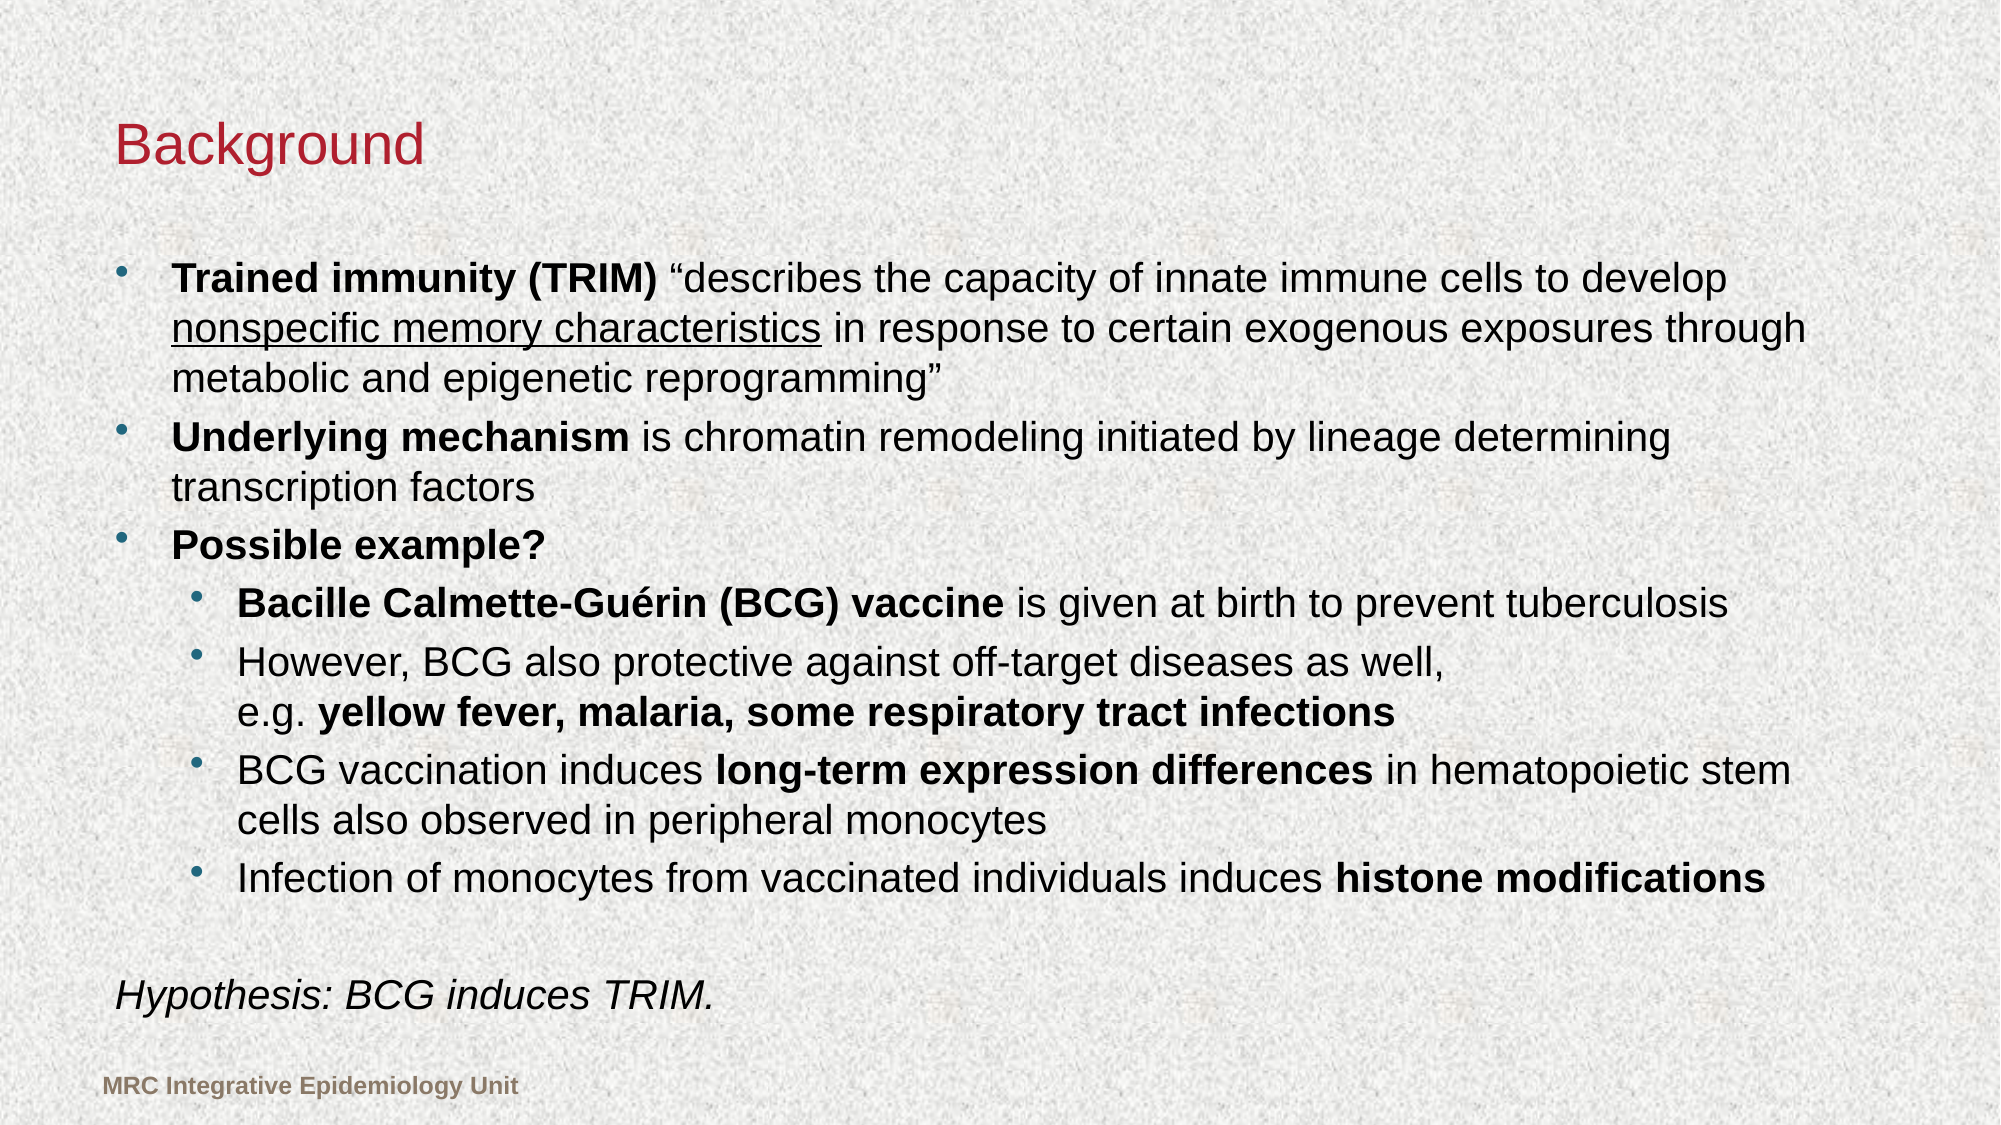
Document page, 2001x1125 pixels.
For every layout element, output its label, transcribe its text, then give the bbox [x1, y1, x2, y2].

title Background [99, 74, 1884, 209]
list Trained immunity (TRIM) “describes the capacity of innate immune cells to develop nonspecific memory characteristics in response to certain exogenous exposures through metabolic and epigenetic reprogramming” Underlying mechanism is chromatin remodeling initiated by lineage determining transcription factors Possible example? Bacille Calmette-Guérin (BCG) vaccine is given at birth to prevent tuberculosis However, BCG also protective against off-target diseases as well, e.g. yellow fever, malaria, some respiratory tract infections BCG vaccination induces long-term expression differences in hematopoietic stem cells also observed in peripheral monocytes Infection of monocytes from vaccinated individuals induces histone modifications Hypothesis: BCG induces TRIM. [99, 243, 1884, 1062]
